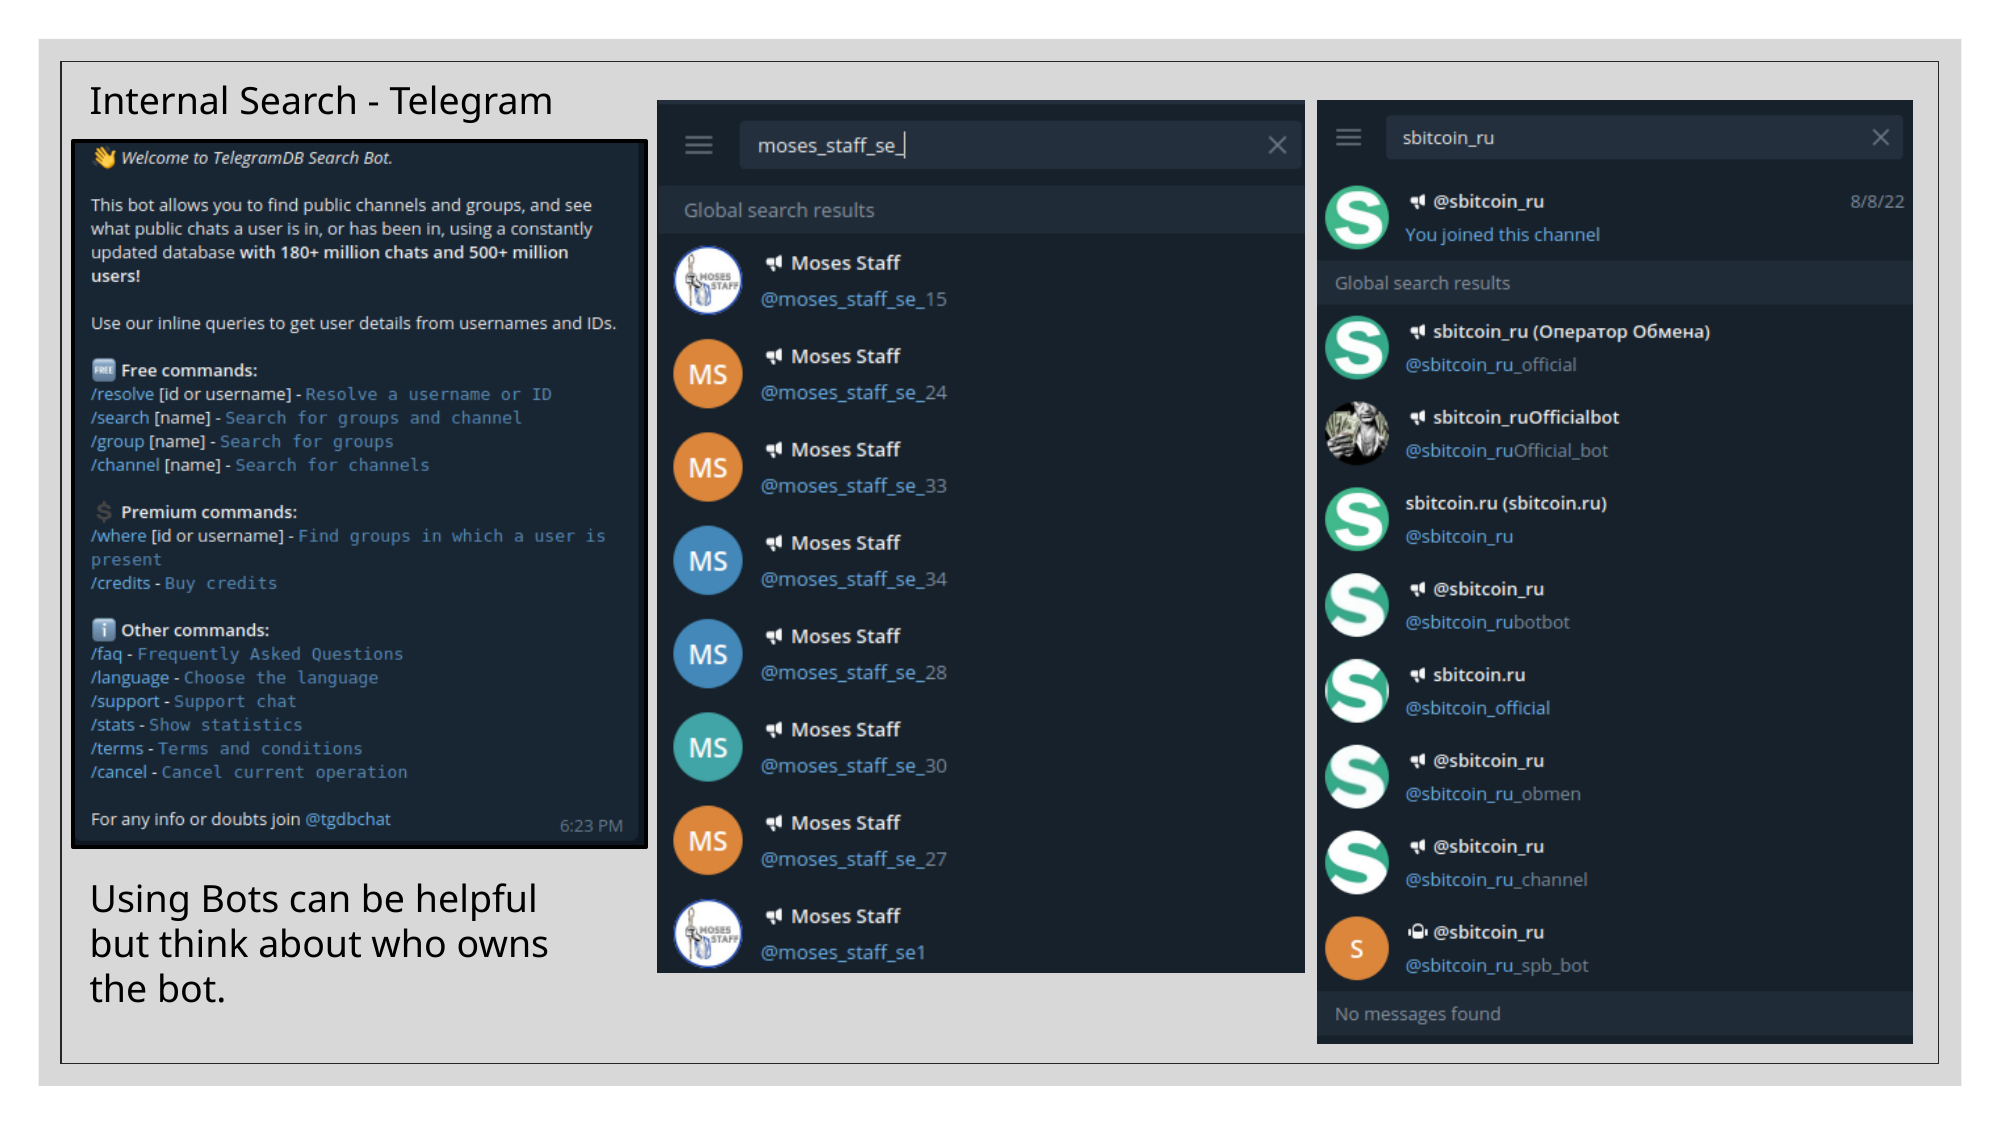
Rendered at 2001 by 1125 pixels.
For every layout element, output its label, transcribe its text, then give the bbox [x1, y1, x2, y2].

picture [657, 100, 1305, 973]
picture [74, 143, 644, 845]
text_box Using Bots can be helpful but think about who owns the bot. [74, 868, 603, 1018]
text_box Internal Search - Telegram [74, 70, 708, 130]
picture [1317, 100, 1913, 1044]
